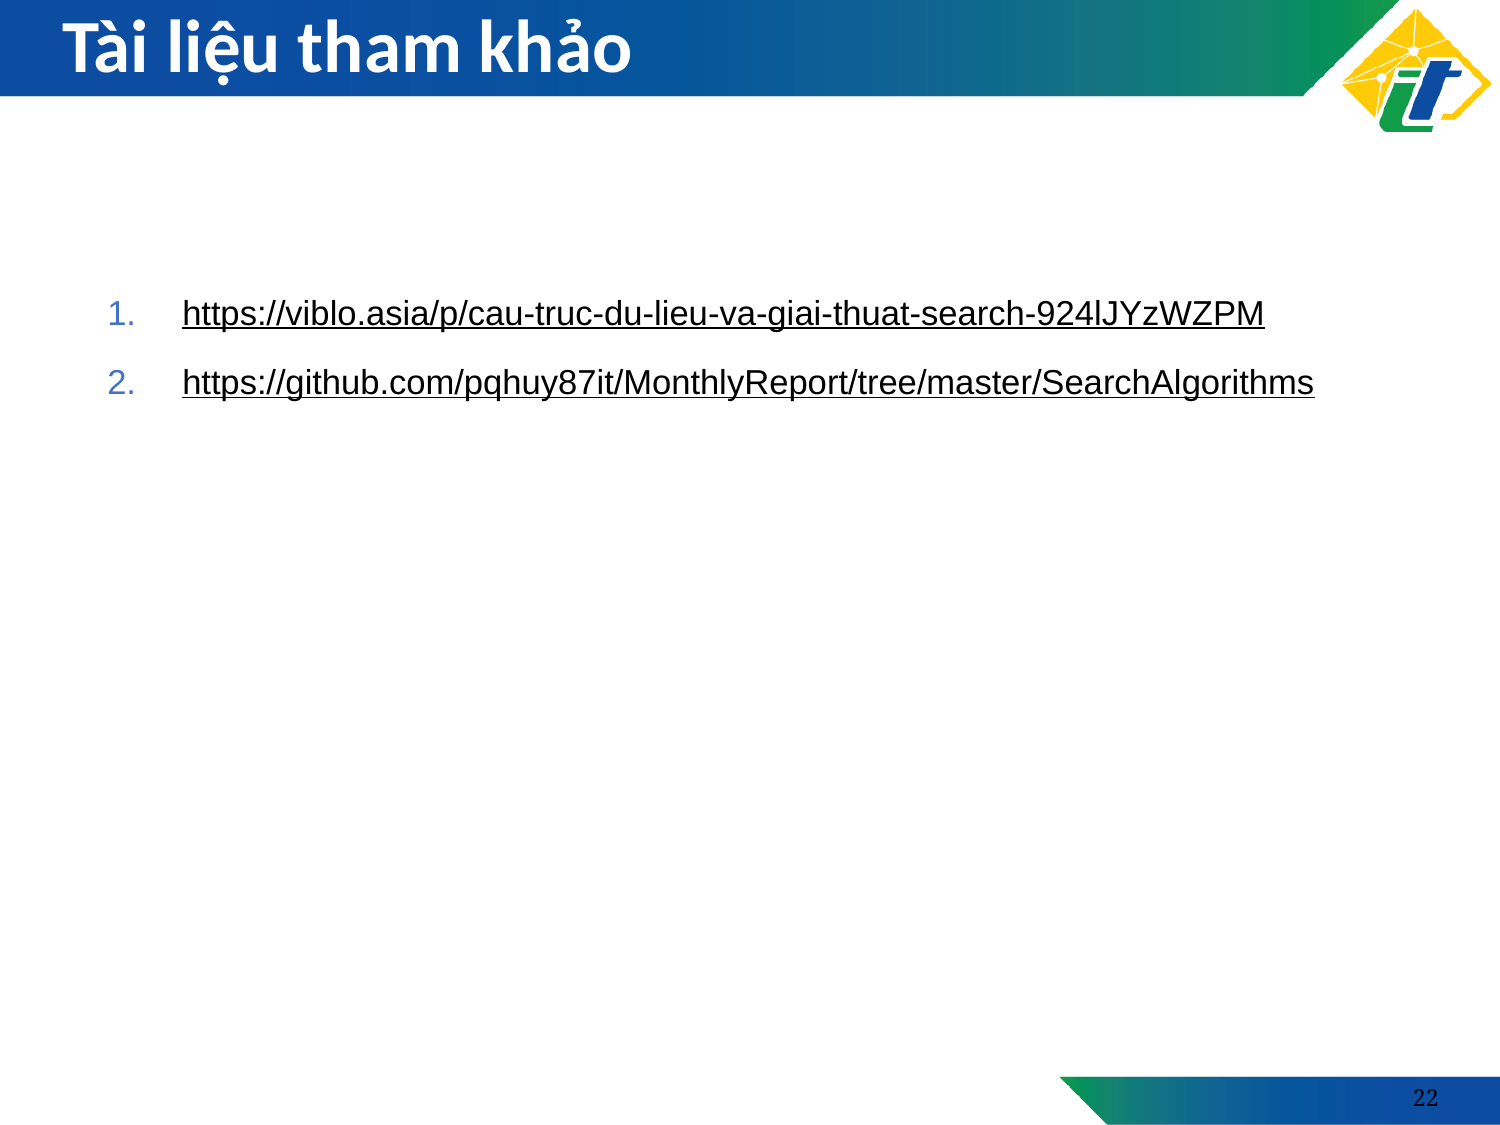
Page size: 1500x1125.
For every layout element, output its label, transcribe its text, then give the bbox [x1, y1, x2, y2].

picture [0, 0, 1500, 1125]
title Tài liệu tham khảo [47, 0, 1304, 97]
slide_number 22 [1338, 1074, 1454, 1124]
text_box https://viblo.asia/p/cau-truc-du-lieu-va-giai-thuat-search-924lJYzWZPM https://github.com/pqhuy87it/MonthlyReport/tree/master/SearchAlgorithms [92, 262, 1420, 997]
